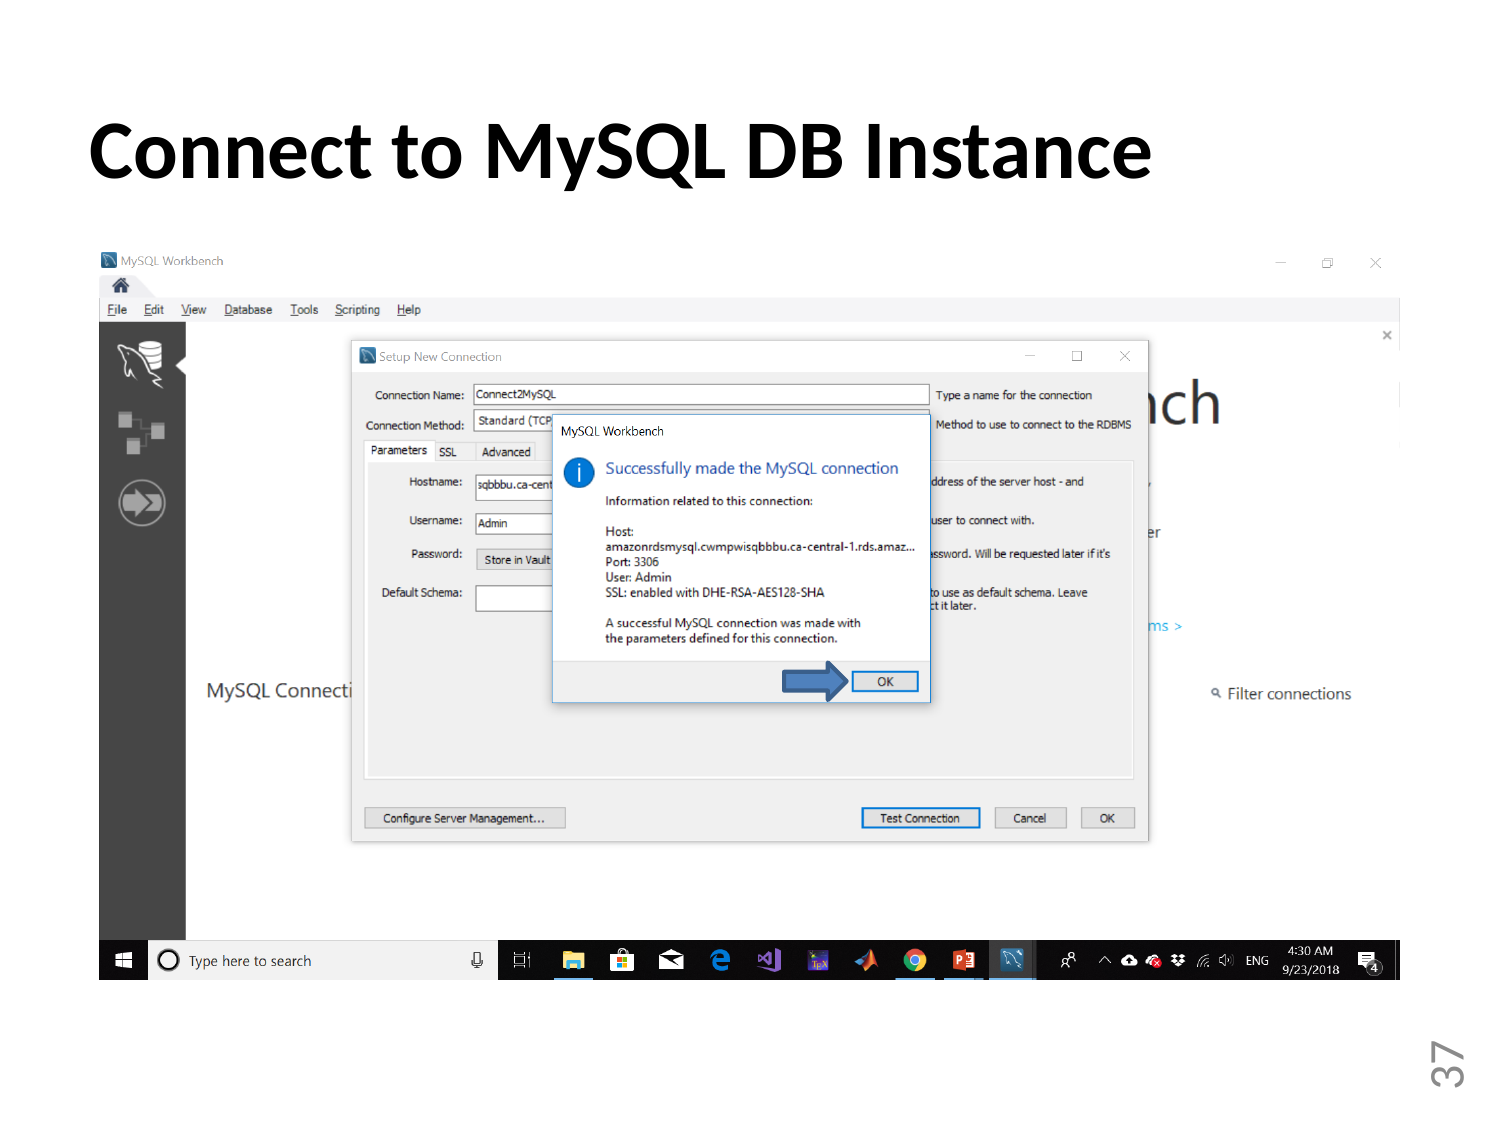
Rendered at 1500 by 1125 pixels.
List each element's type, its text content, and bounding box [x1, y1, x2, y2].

slide_number 37 [1412, 1025, 1475, 1125]
picture [99, 248, 1401, 981]
text_box Connect to MySQL DB Instance [74, 87, 1438, 203]
